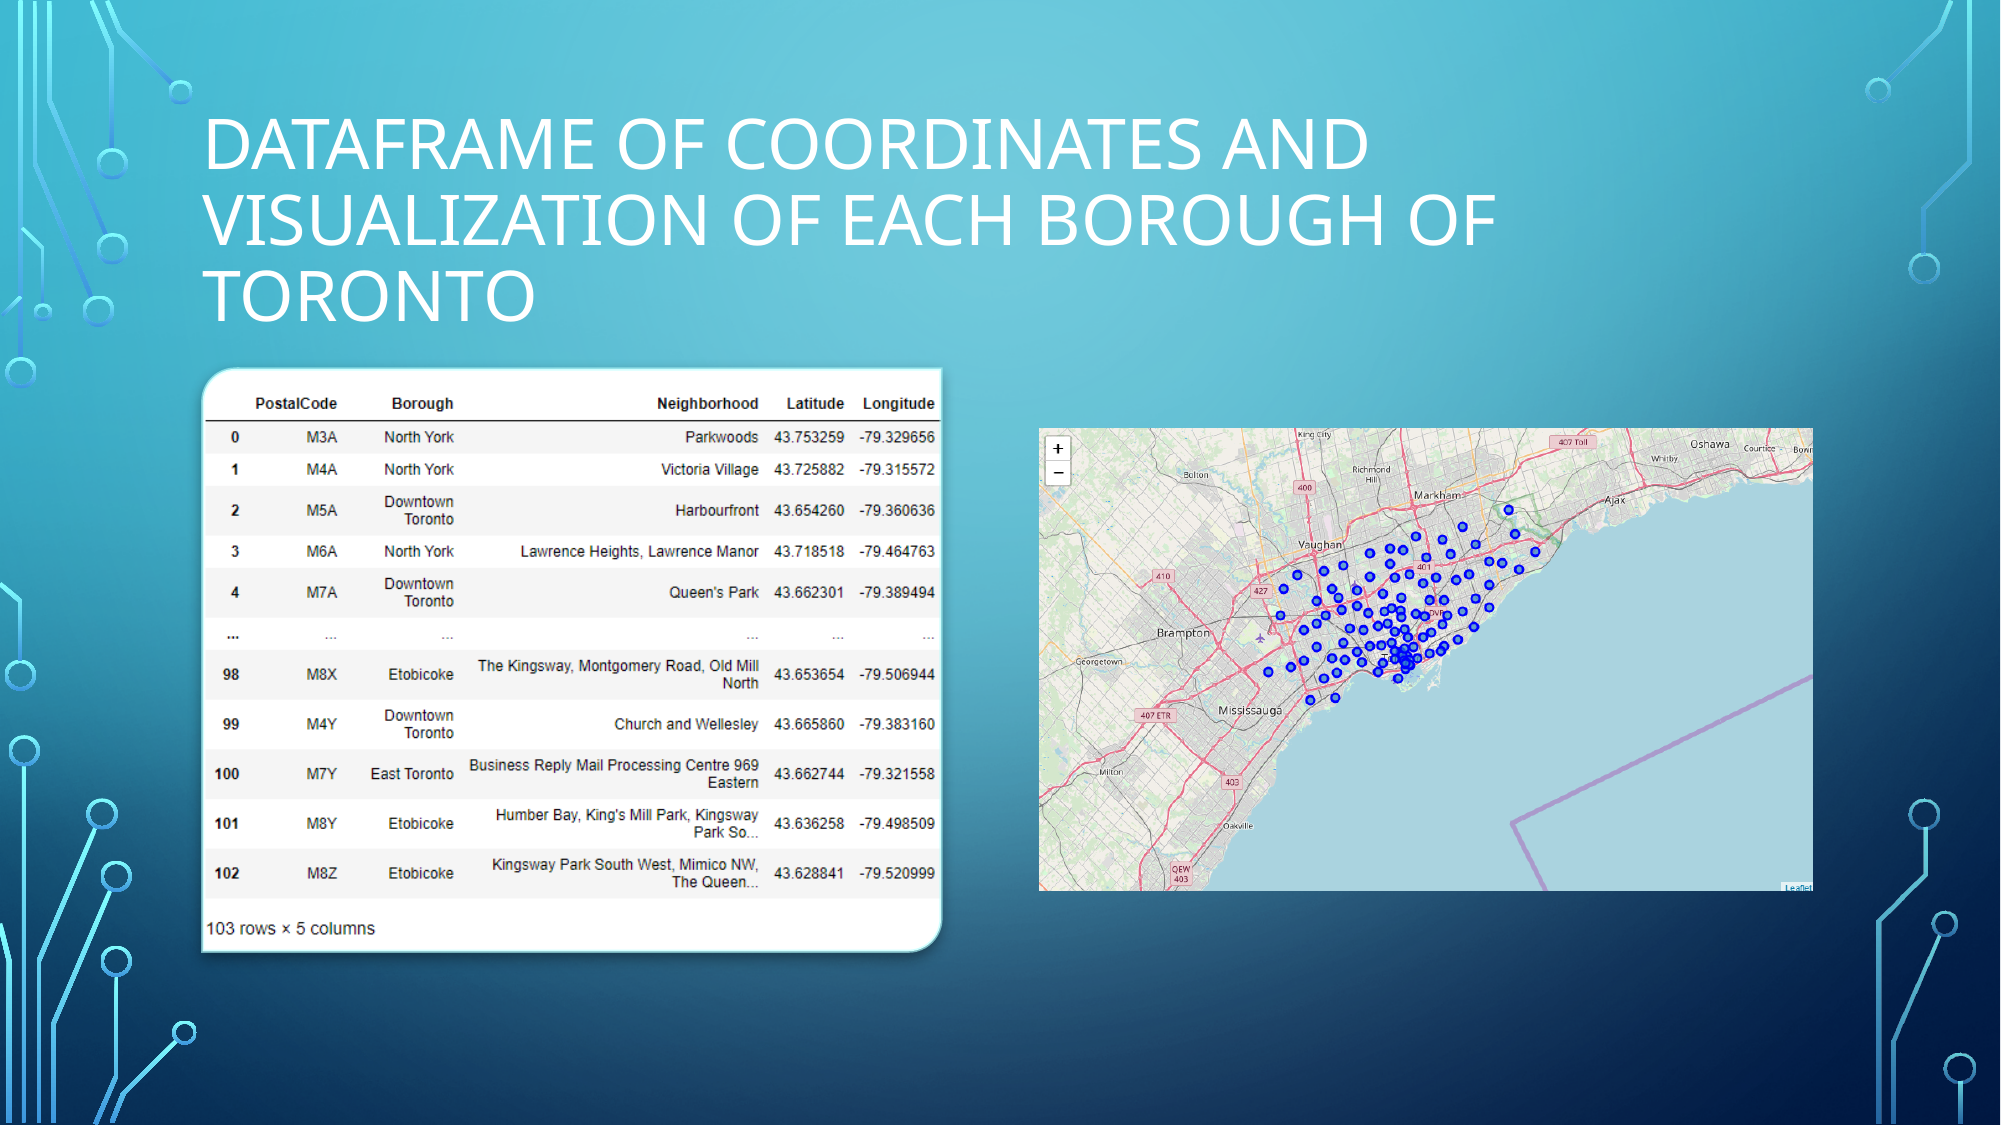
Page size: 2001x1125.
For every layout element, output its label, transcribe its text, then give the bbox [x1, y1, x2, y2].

picture [202, 368, 942, 952]
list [1039, 428, 1813, 891]
title Dataframe of coordinates and visualization of each borough of Toronto [187, 101, 1813, 344]
